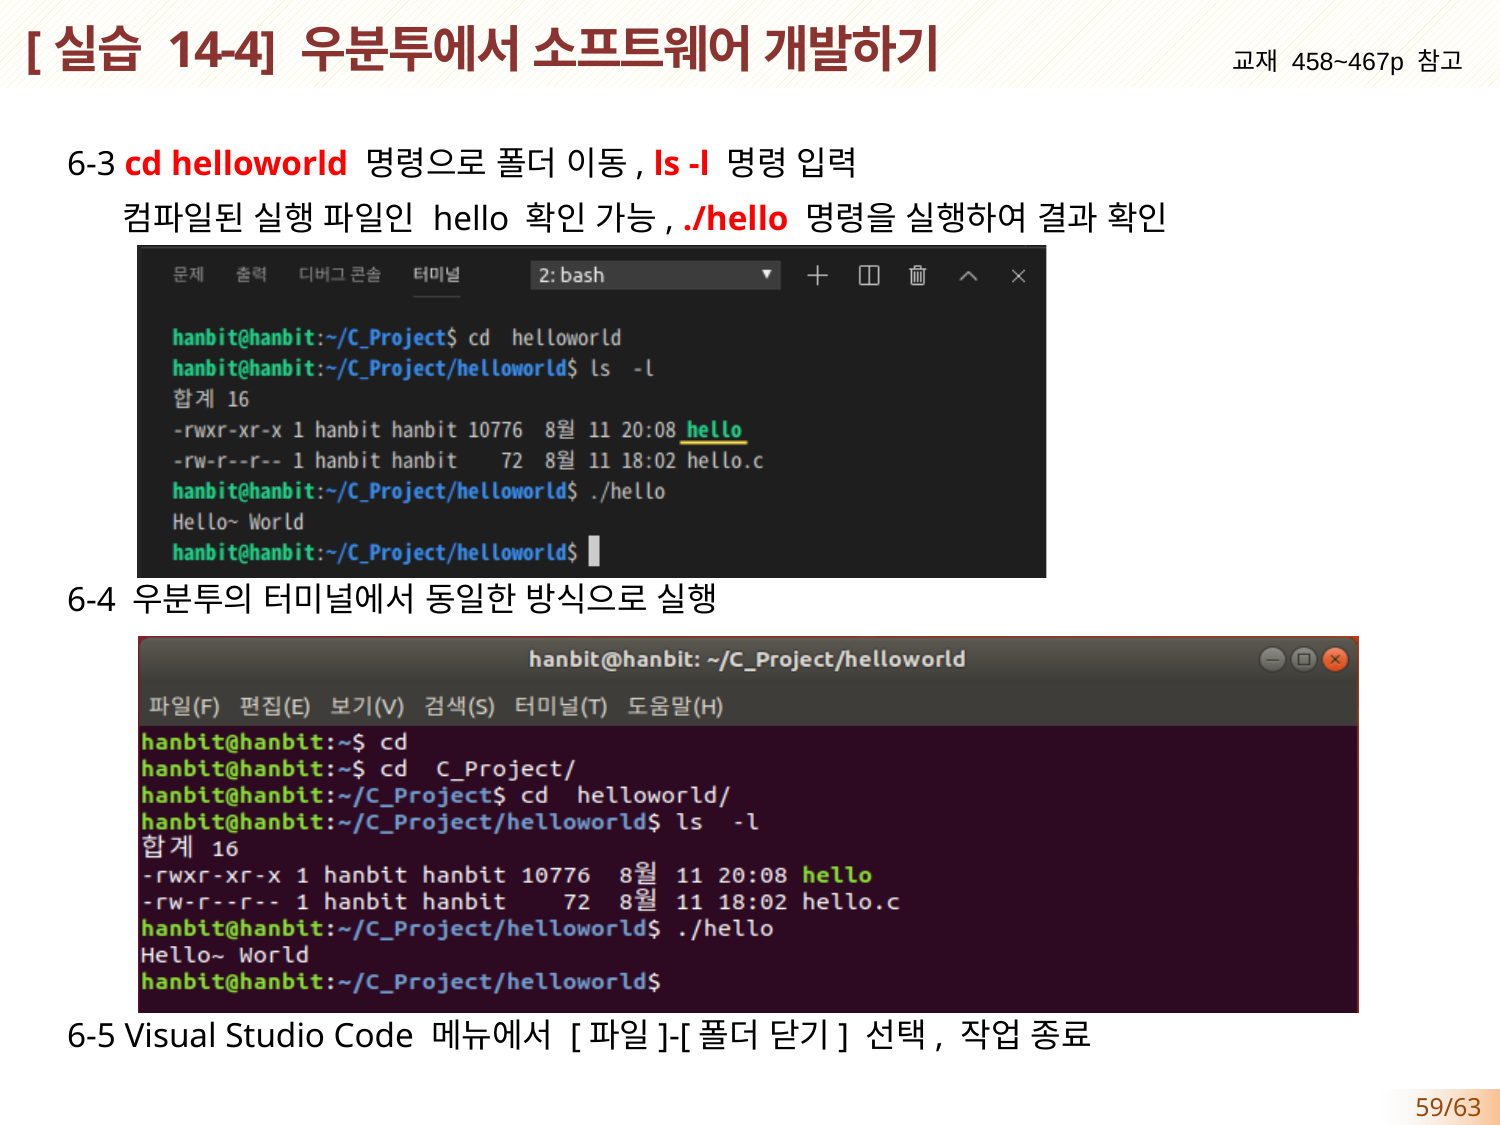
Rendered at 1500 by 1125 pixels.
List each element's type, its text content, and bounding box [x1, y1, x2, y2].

title [실습 14-4] 우분투에서 소프트웨어 개발하기 [10, 8, 1288, 87]
picture [138, 635, 1359, 1014]
list 6-3 cd helloworld 명령으로 폴더 이동, ls -l 명령 입력 컴파일된 실행 파일인 hello 확인 가능, ./hello 명령을 실행하여 결과 확인 6-4 우분투의 터미널에서 동일한 방식으로 실행 6-5 Visual Studio Code 메뉴에서 [파일]-[폴더 닫기] 선택, 작업 종료 [10, 126, 1500, 1125]
text_box 교재 458~467p 참고 [1217, 38, 1479, 83]
picture [136, 244, 1047, 578]
